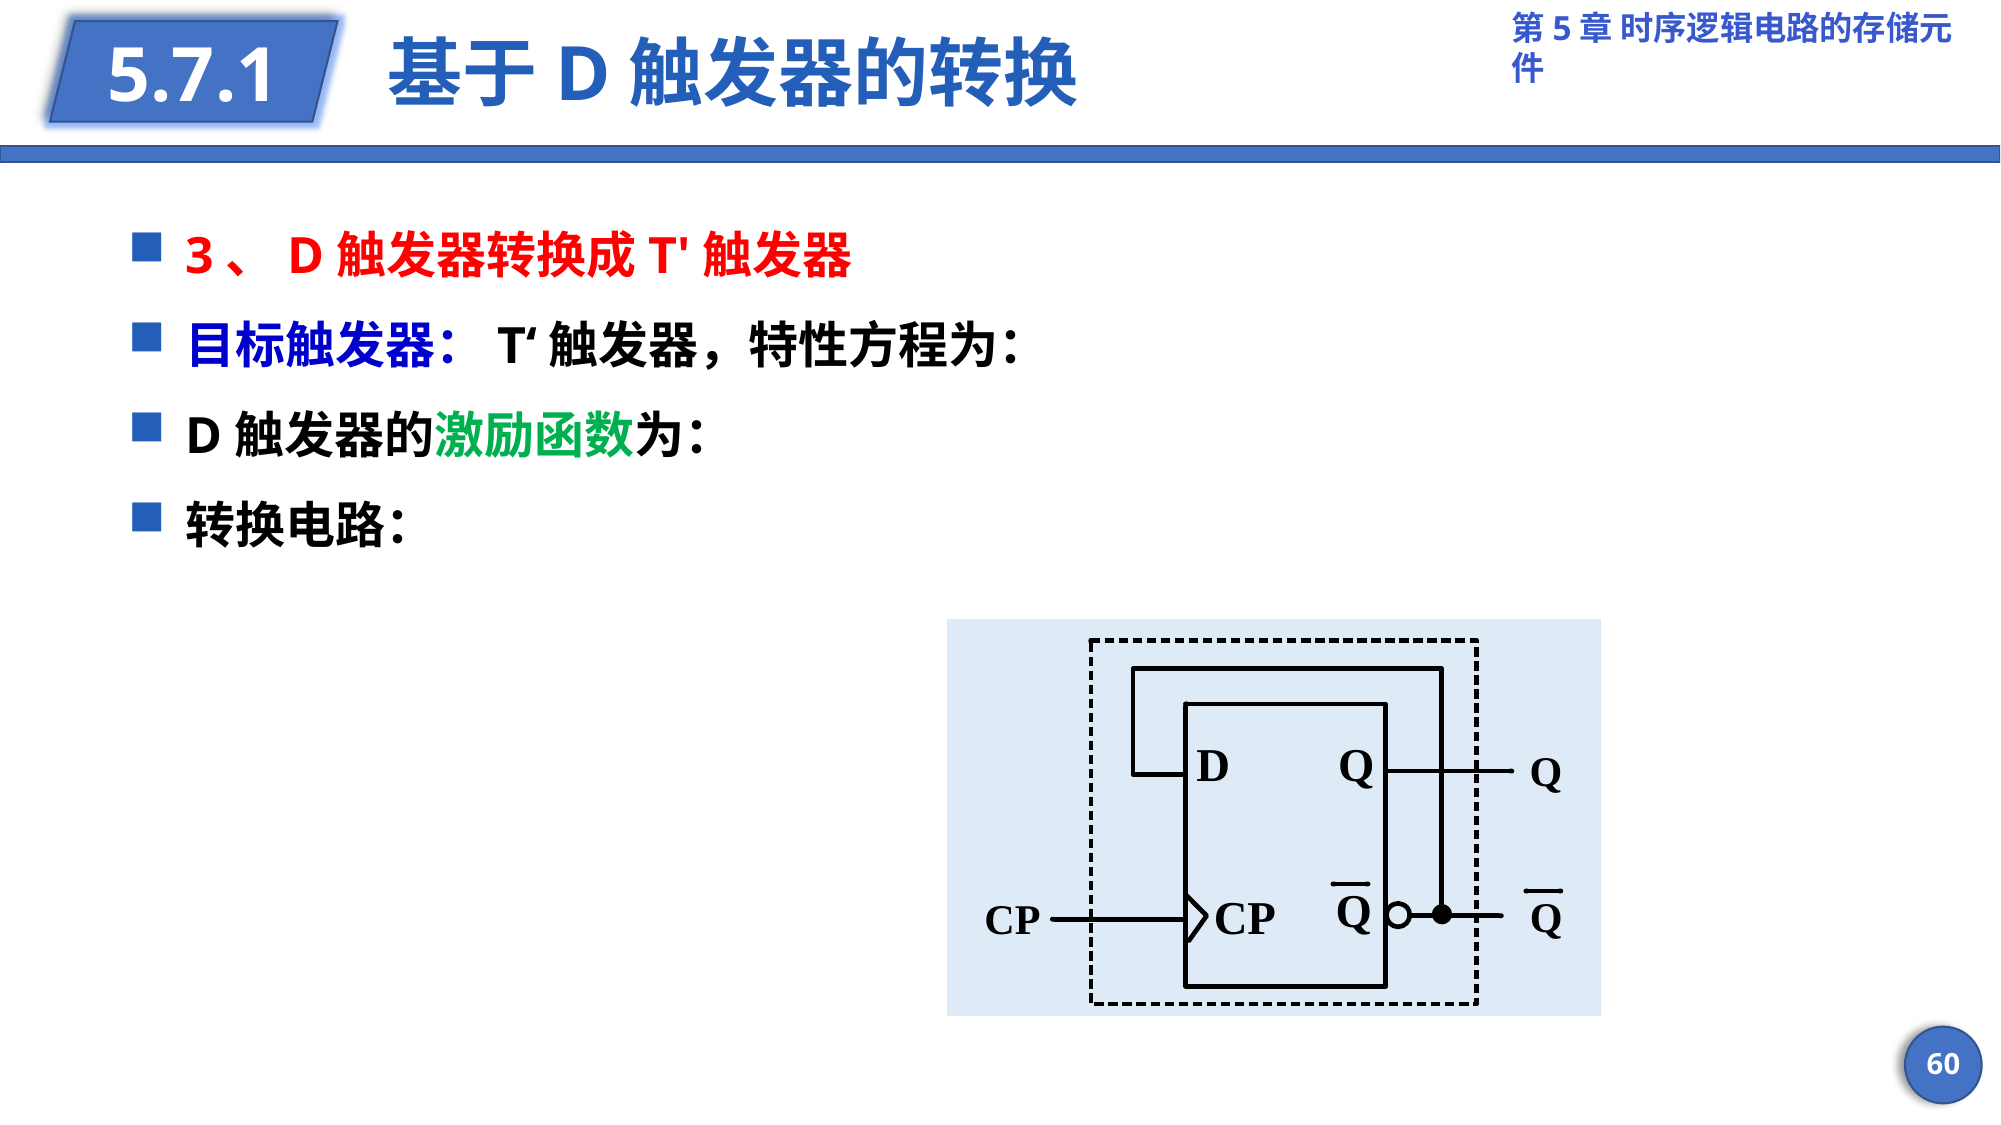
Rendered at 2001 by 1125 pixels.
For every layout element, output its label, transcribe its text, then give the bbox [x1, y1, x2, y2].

slide_number 60 [1896, 1035, 1990, 1095]
title 基于D触发器的转换 [372, 16, 1324, 137]
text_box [947, 619, 1602, 1016]
text_box 5.7.1 [48, 20, 339, 123]
